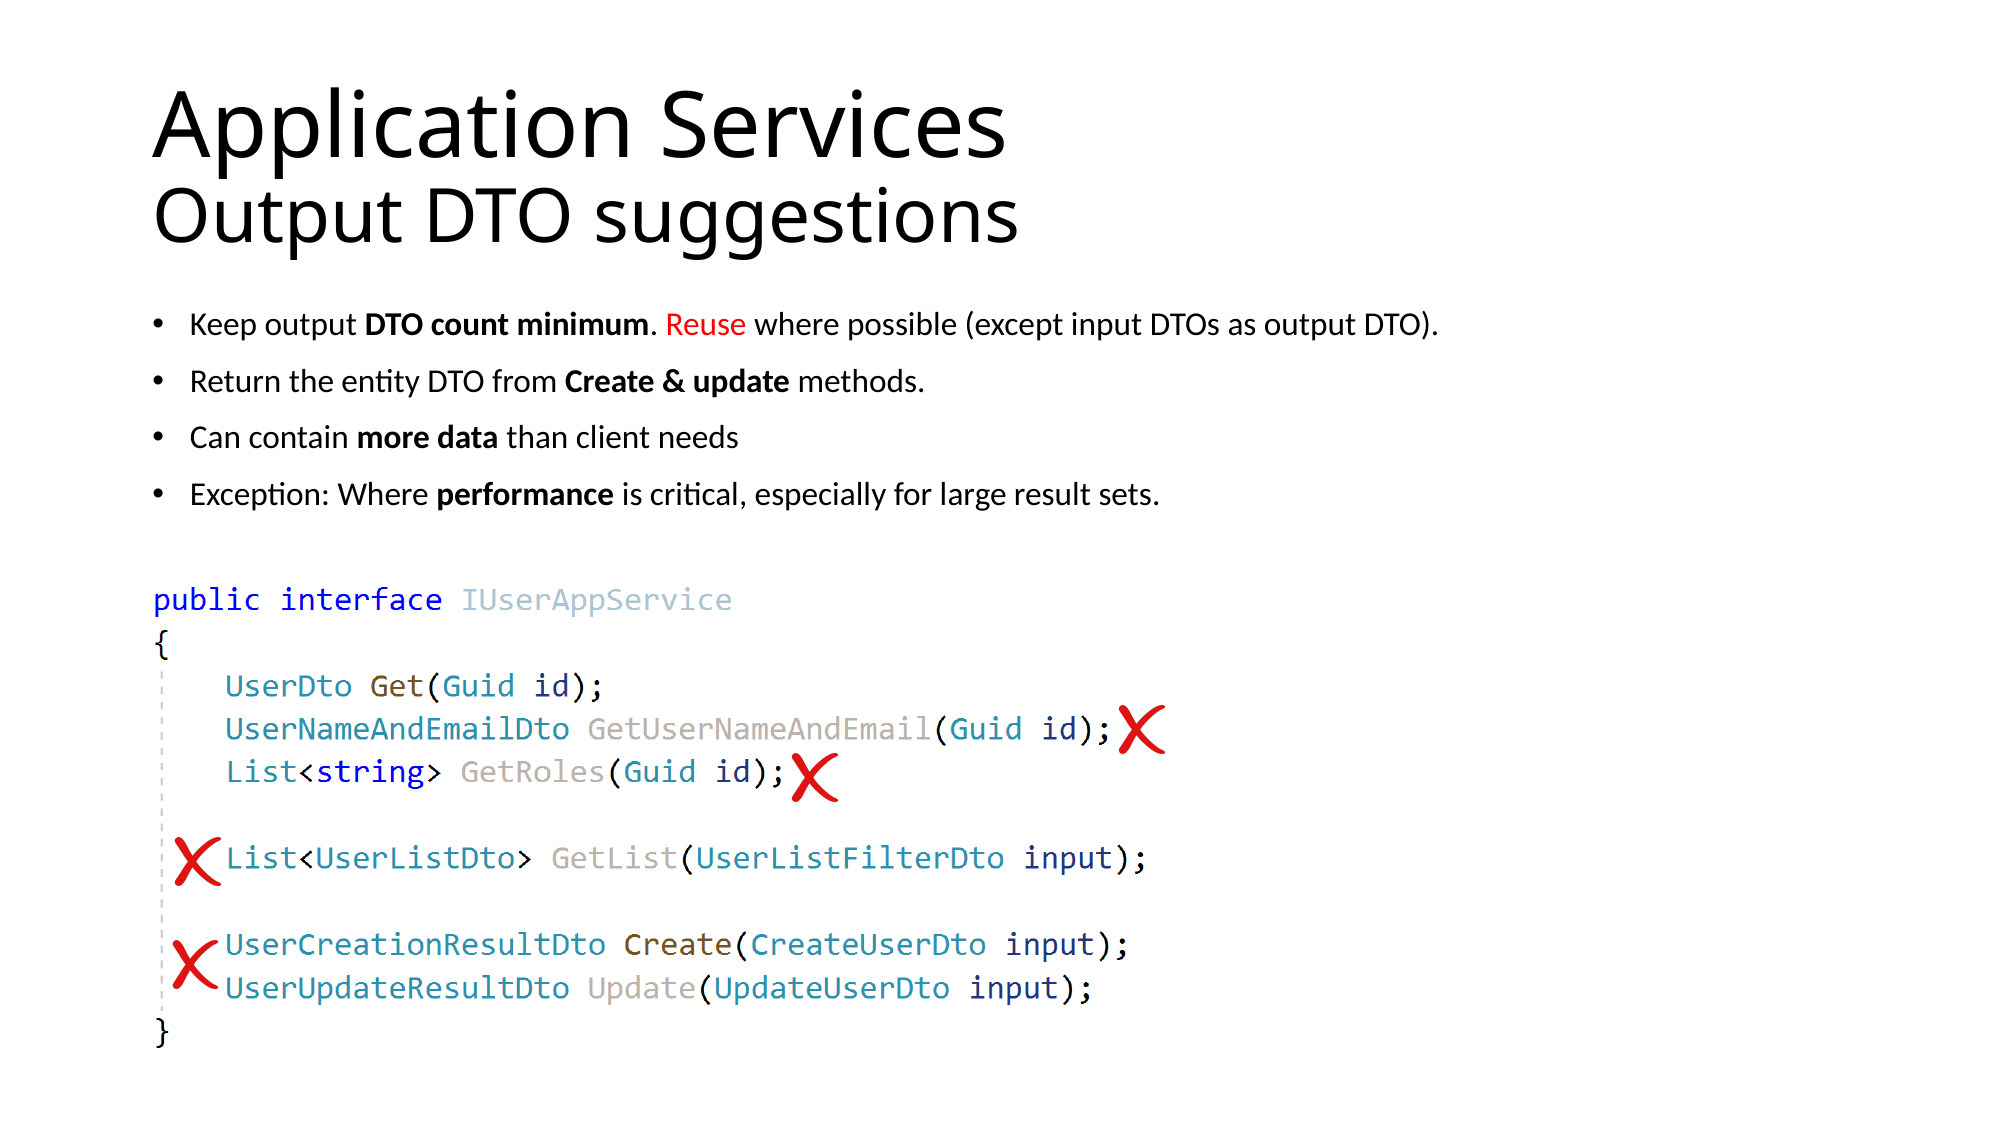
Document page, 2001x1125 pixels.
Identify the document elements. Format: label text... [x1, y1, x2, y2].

title Application Services Output DTO suggestions [137, 59, 1863, 278]
picture [137, 573, 1170, 1062]
list Keep output DTO count minimum. Reuse where possible (except input DTOs as output DTO). Return the entity DTO from Create & update methods. Can contain more data than client needs Exception: Where performance is critical, especially for large result sets. [137, 299, 1863, 542]
